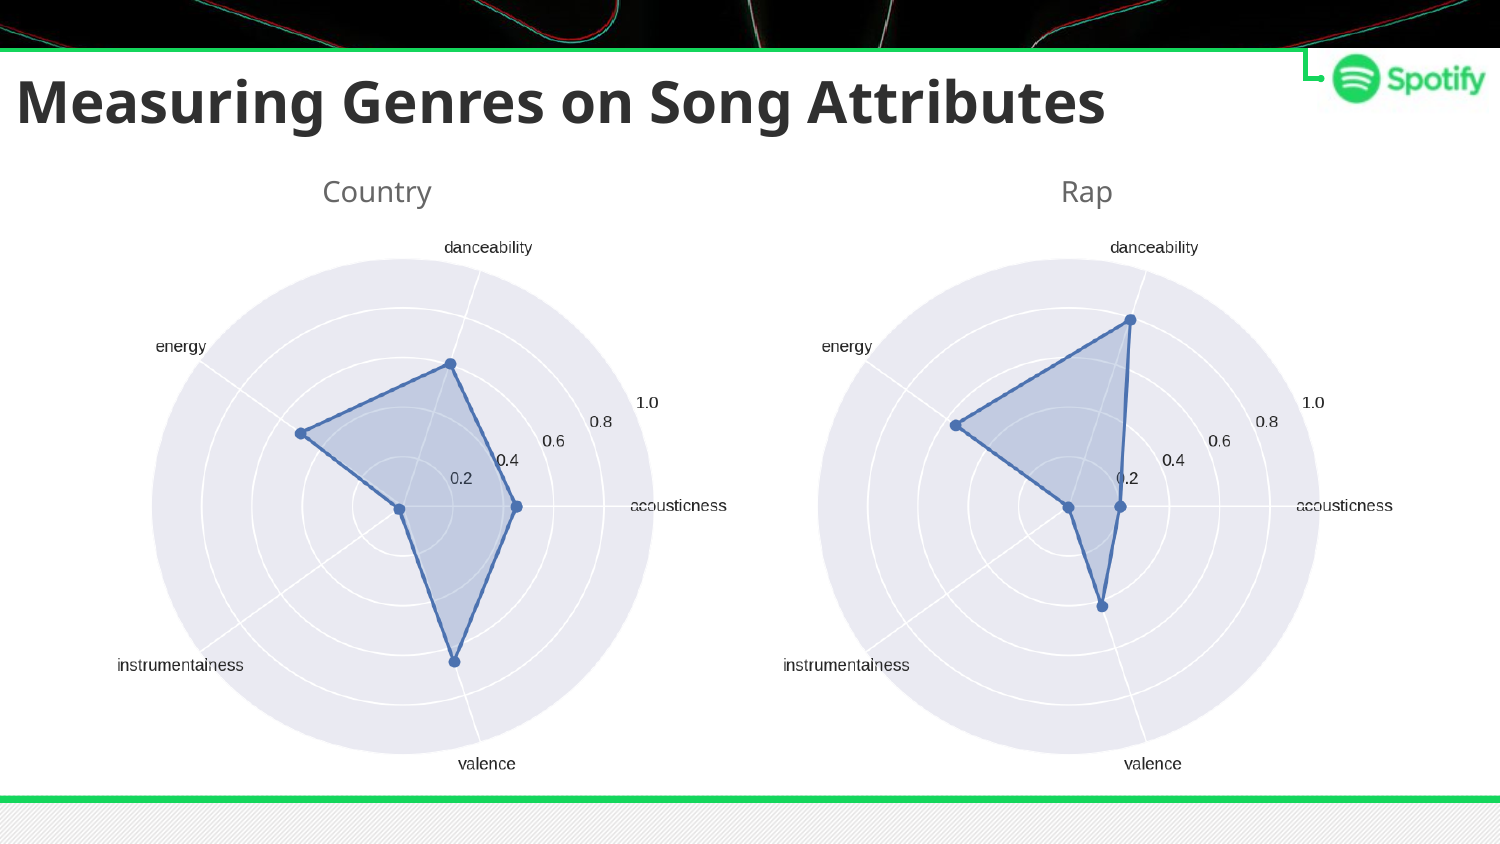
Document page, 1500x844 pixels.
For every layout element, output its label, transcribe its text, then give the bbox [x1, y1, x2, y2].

text_box Rap [868, 158, 1306, 217]
title Measuring Genres on Song Attributes [0, 58, 1347, 142]
text_box Country [274, 158, 481, 217]
picture [0, 795, 1500, 844]
picture [770, 228, 1404, 784]
picture [104, 228, 738, 784]
picture [0, 0, 1500, 114]
